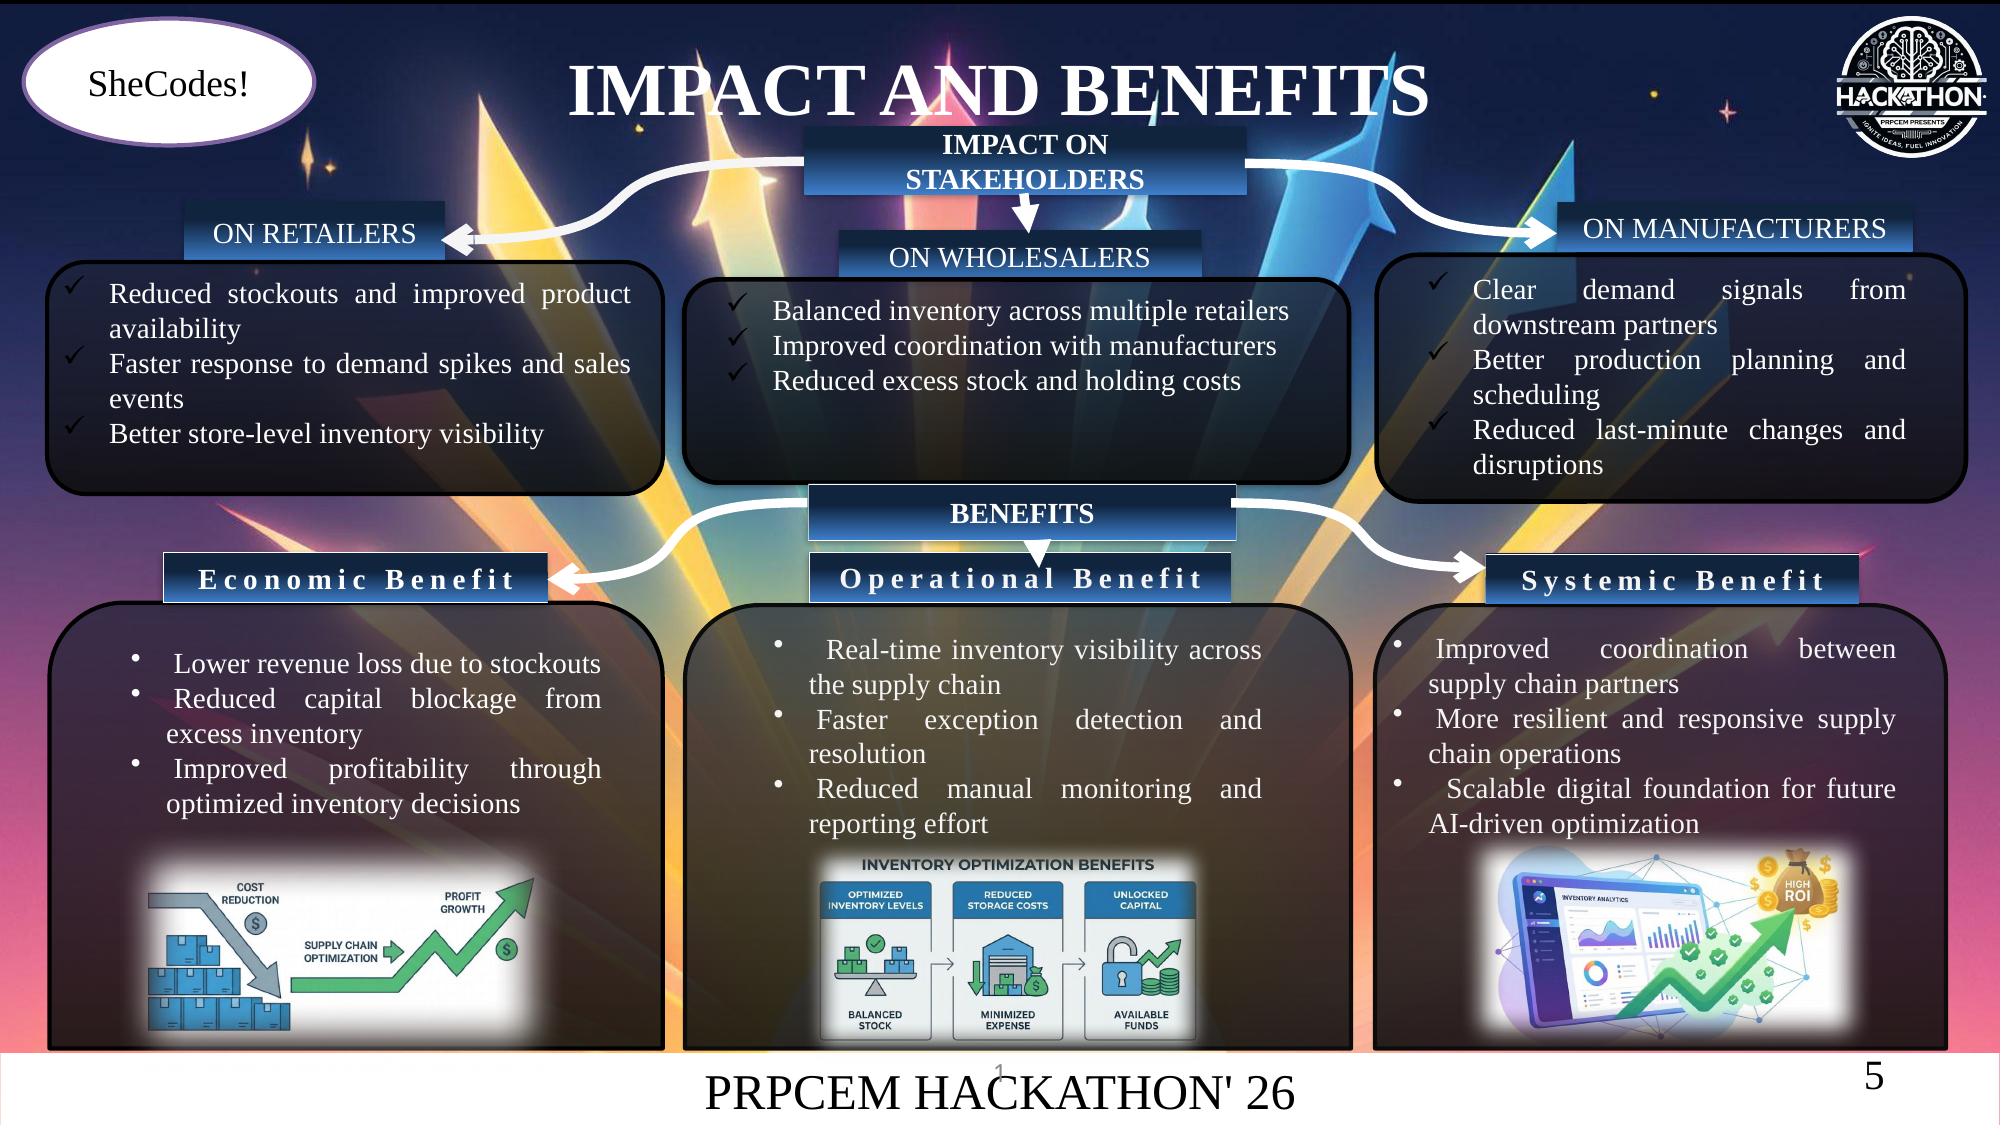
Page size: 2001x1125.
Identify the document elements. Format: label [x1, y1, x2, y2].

text_box [1231, 502, 1487, 569]
text_box [1023, 193, 1030, 234]
text_box [1244, 163, 1558, 234]
picture [0, 3, 2000, 1125]
text_box [546, 502, 808, 580]
text_box [440, 161, 805, 241]
